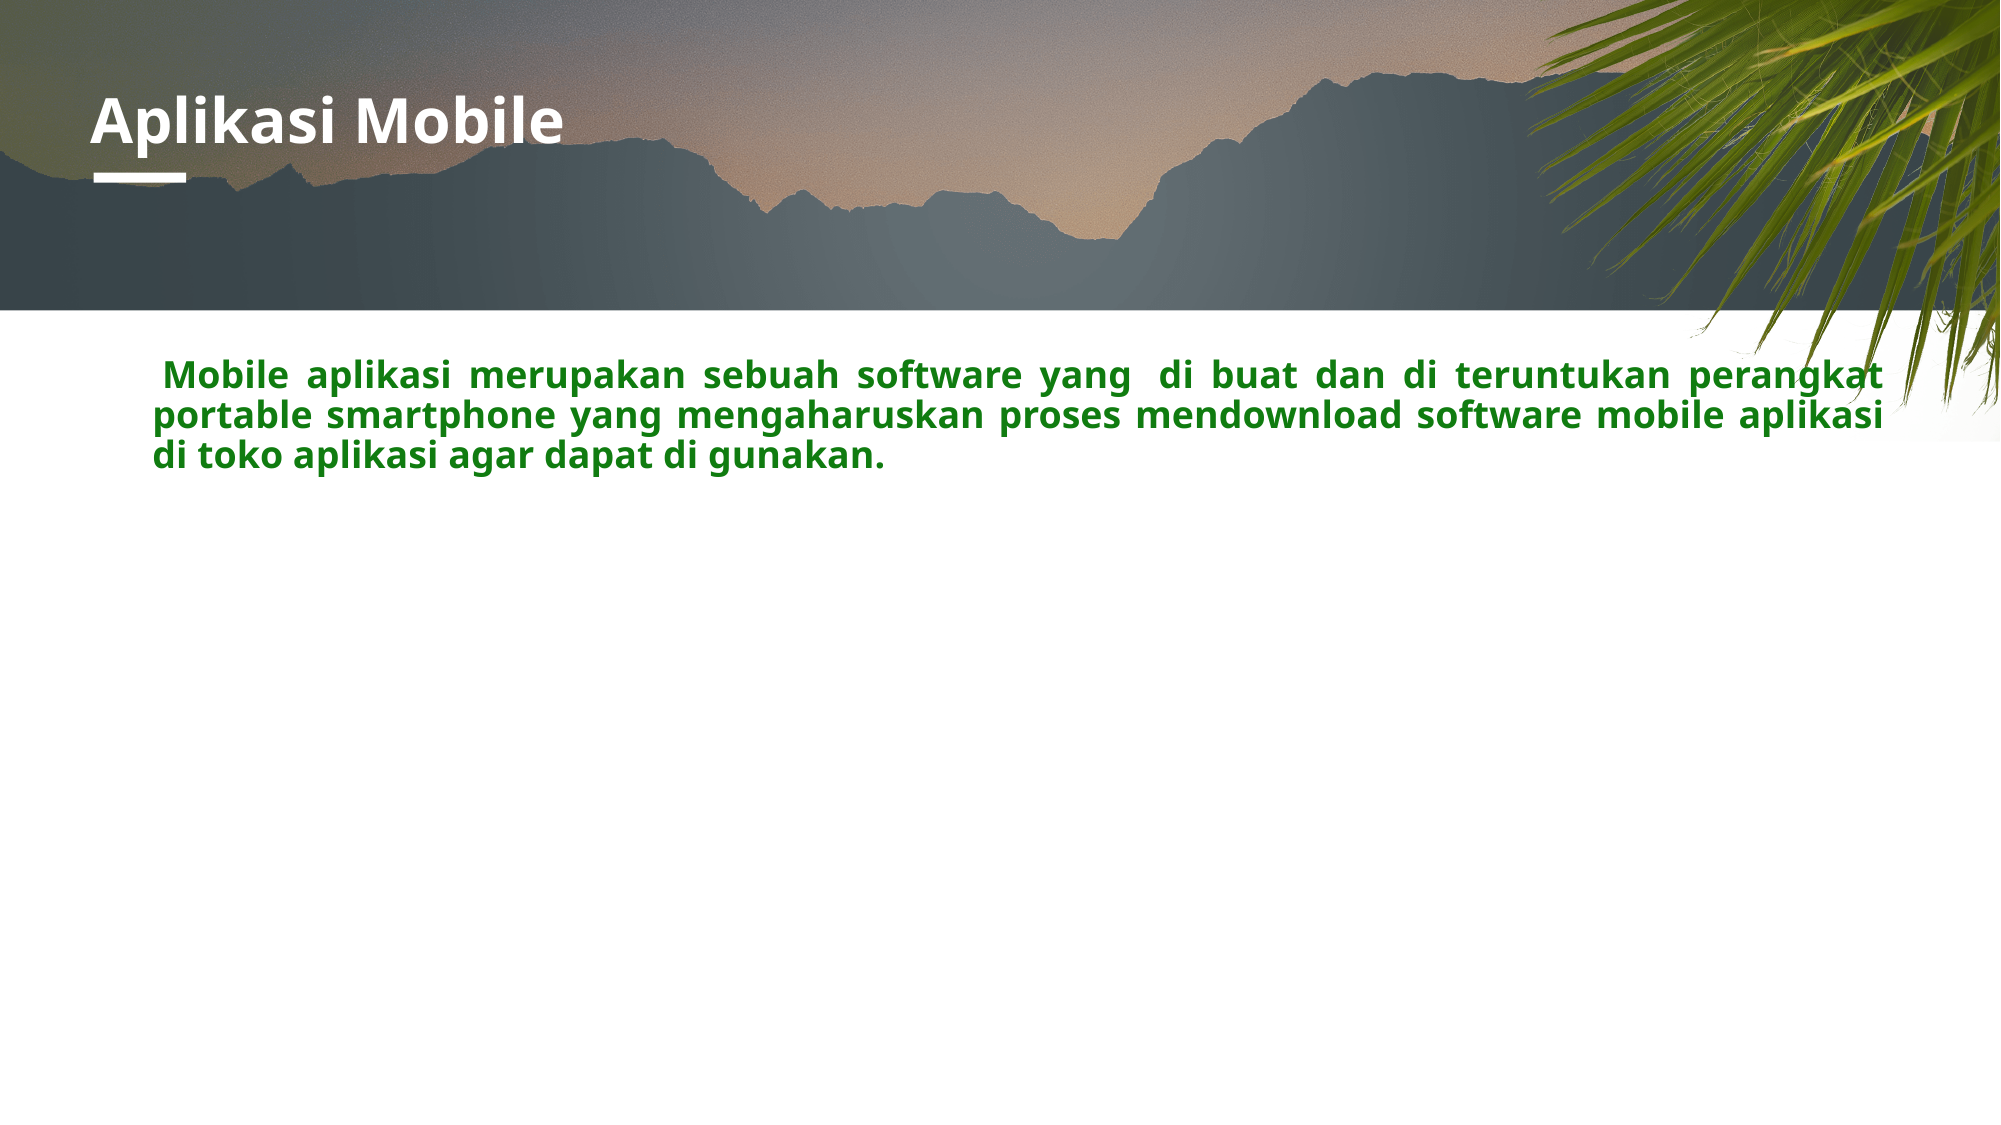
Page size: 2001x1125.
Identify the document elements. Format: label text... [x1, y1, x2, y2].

picture [0, 0, 2000, 460]
title Aplikasi Mobile [75, 59, 1839, 188]
list Mobile aplikasi merupakan sebuah software yang di buat dan di teruntukan perangkat portable smartphone yang mengaharuskan proses mendownload software mobile aplikasi di toko aplikasi agar dapat di gunakan. [137, 348, 1901, 1018]
